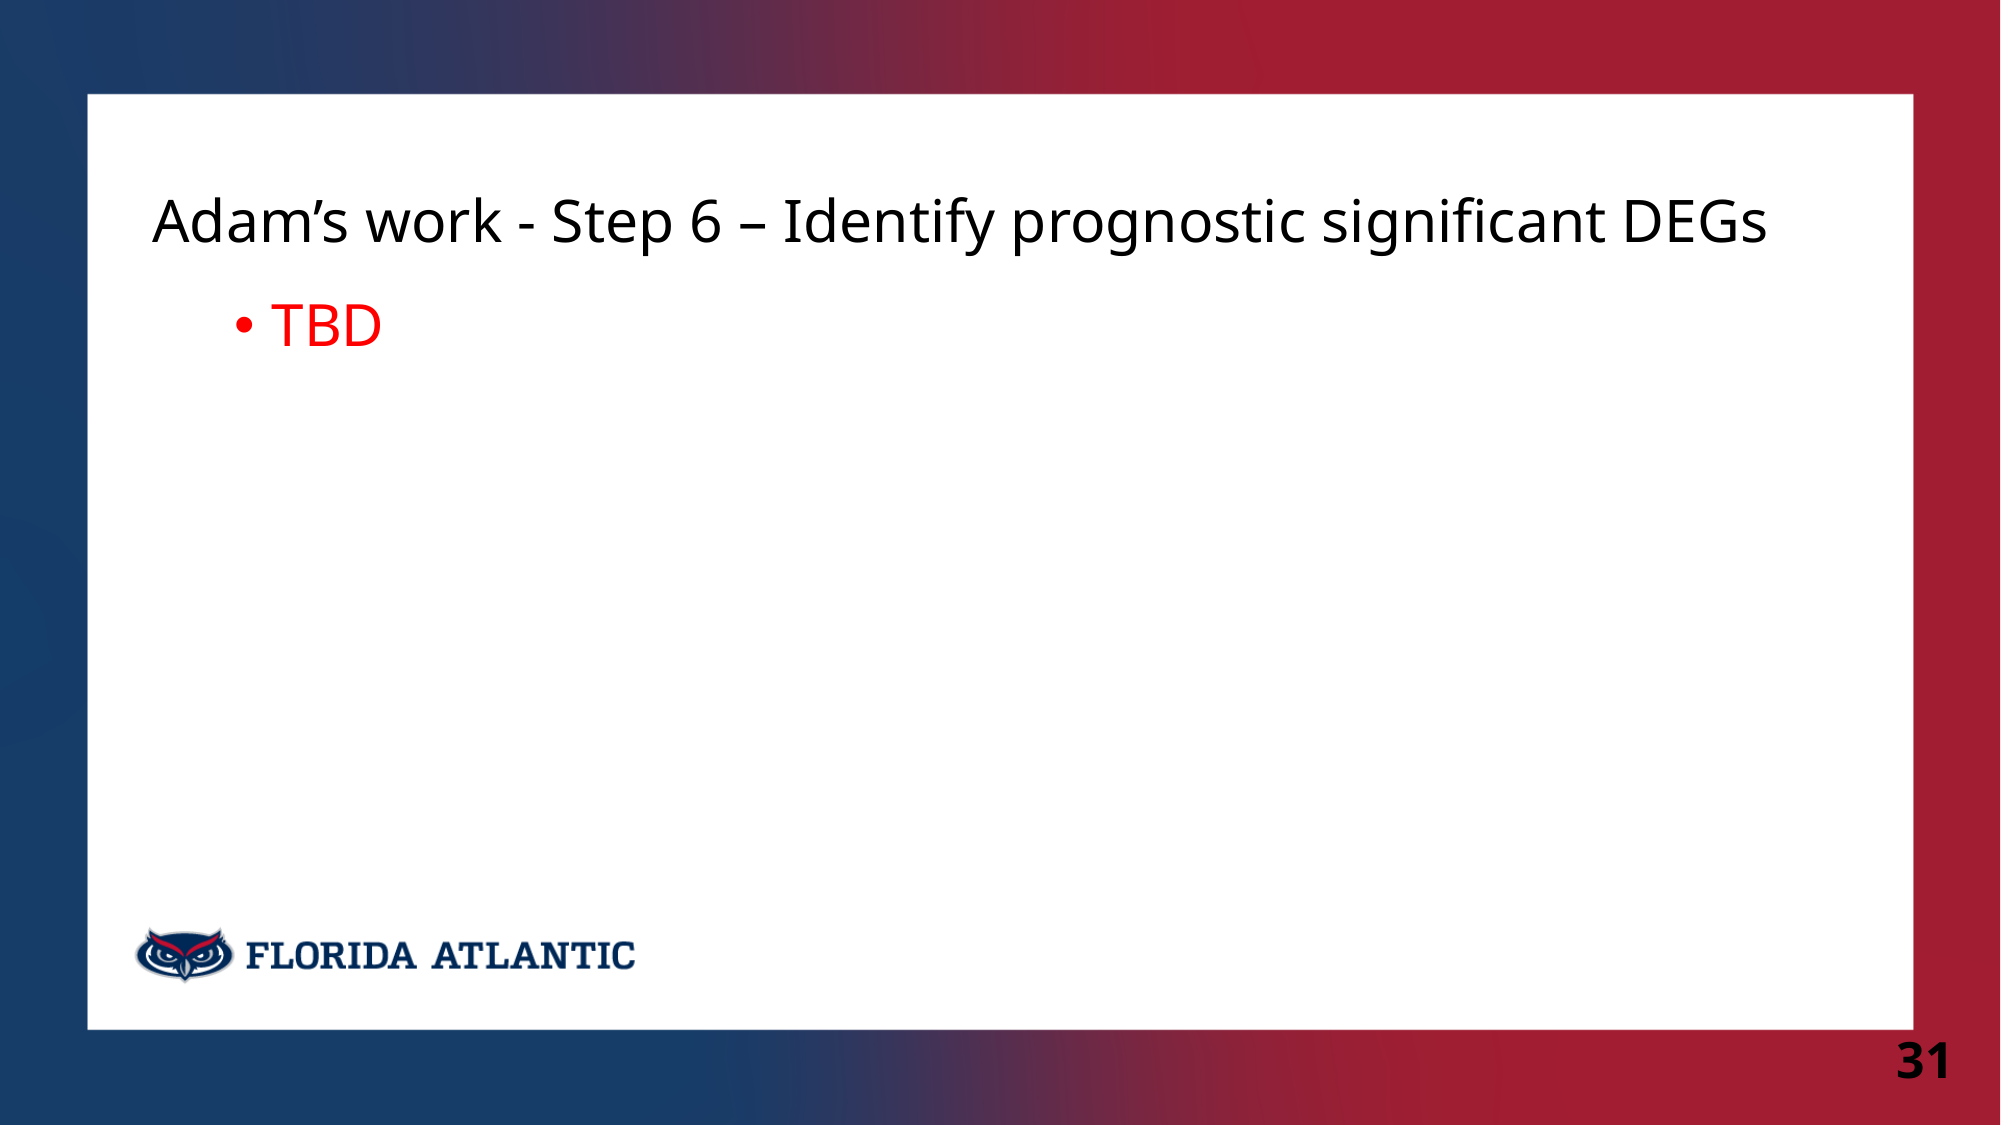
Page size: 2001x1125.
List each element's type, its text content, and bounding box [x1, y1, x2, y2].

picture [0, 0, 2001, 1125]
slide_number 31 [1881, 1032, 2000, 1093]
title Adam’s work - Step 6 – Identify prognostic significant DEGs [137, 155, 1863, 292]
list TBD [219, 288, 1620, 884]
